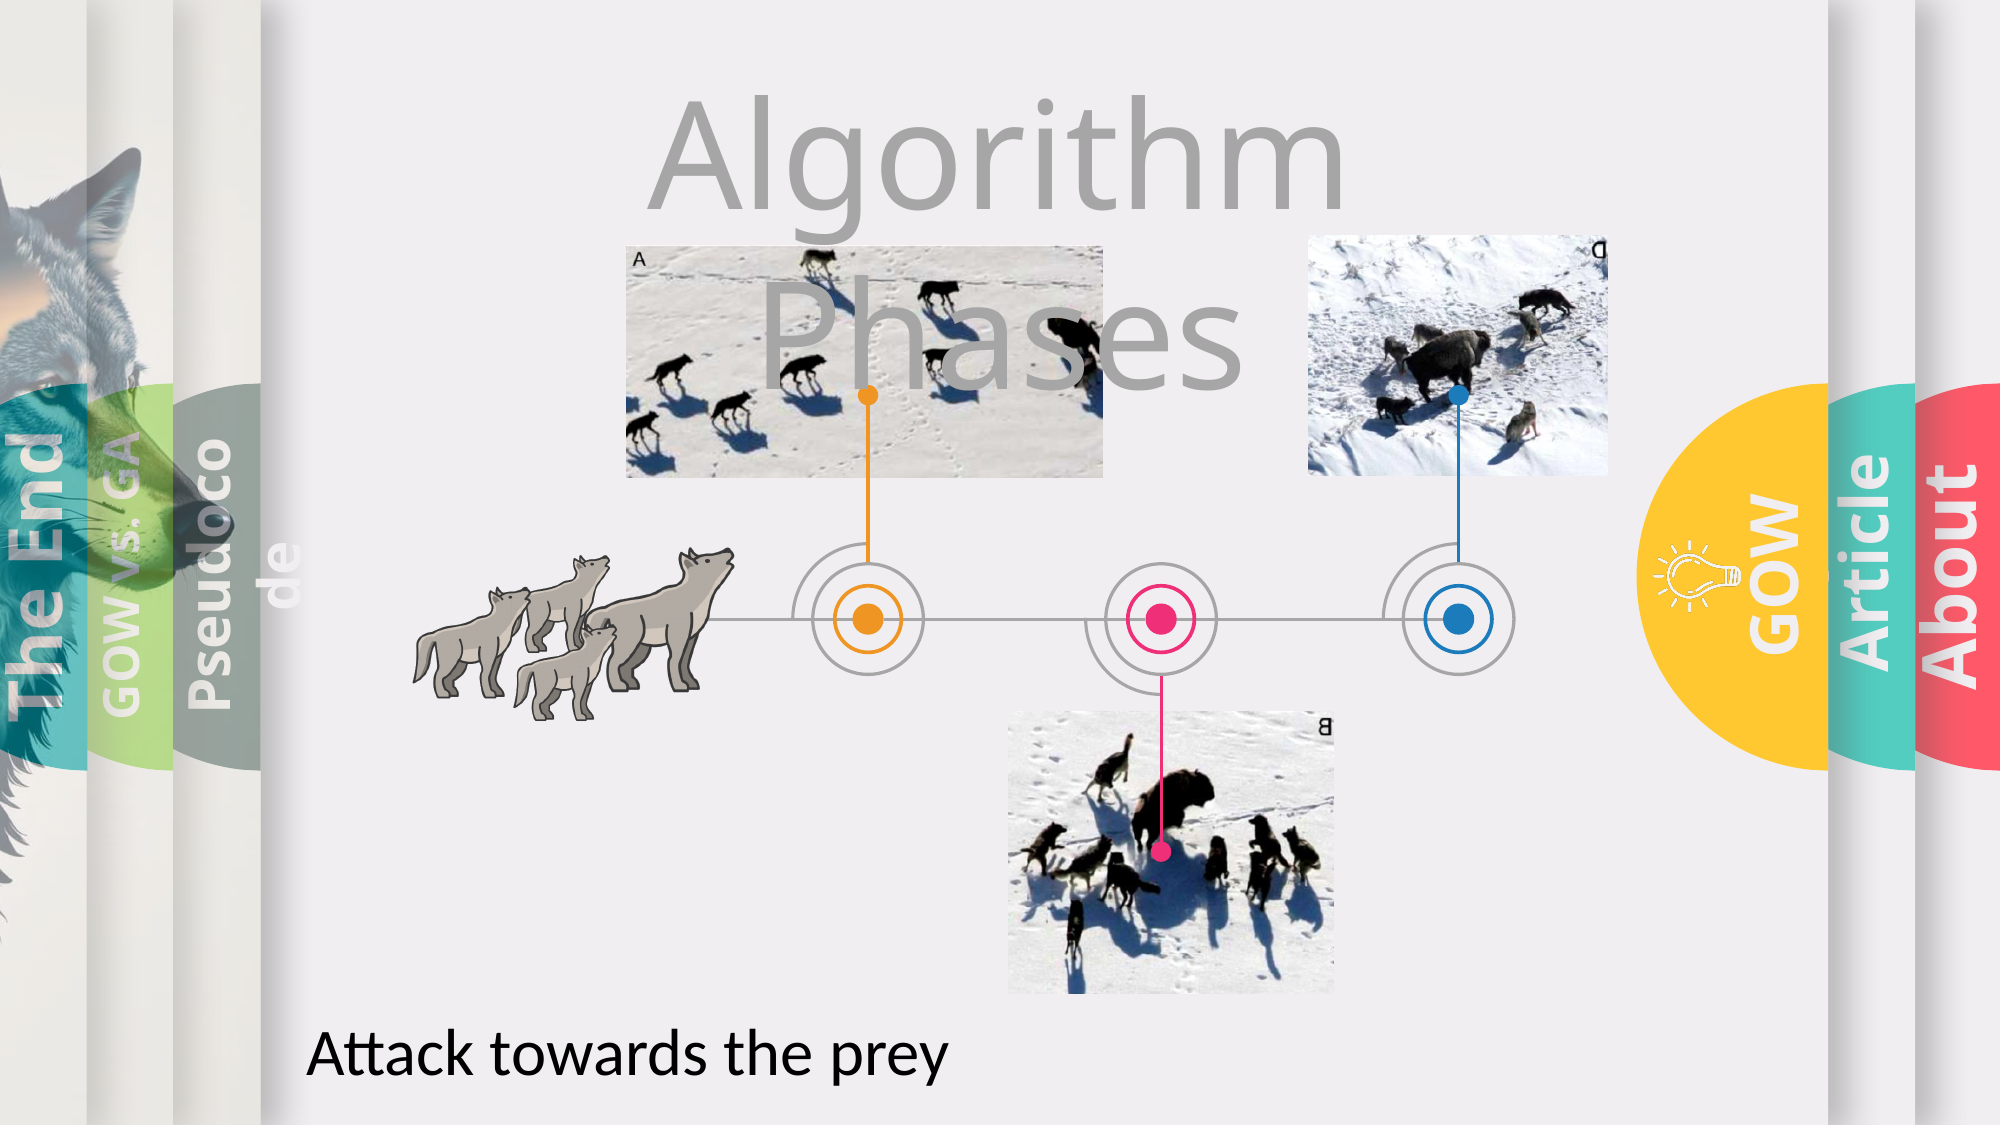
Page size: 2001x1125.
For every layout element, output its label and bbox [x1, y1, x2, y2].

picture [1008, 711, 1334, 994]
picture [0, 0, 261, 1125]
text_box [261, 0, 1829, 1125]
picture [626, 245, 1103, 478]
picture [1308, 235, 1608, 476]
text_box [1829, 0, 1916, 1125]
text_box [1916, 0, 2000, 1125]
picture [410, 540, 736, 725]
